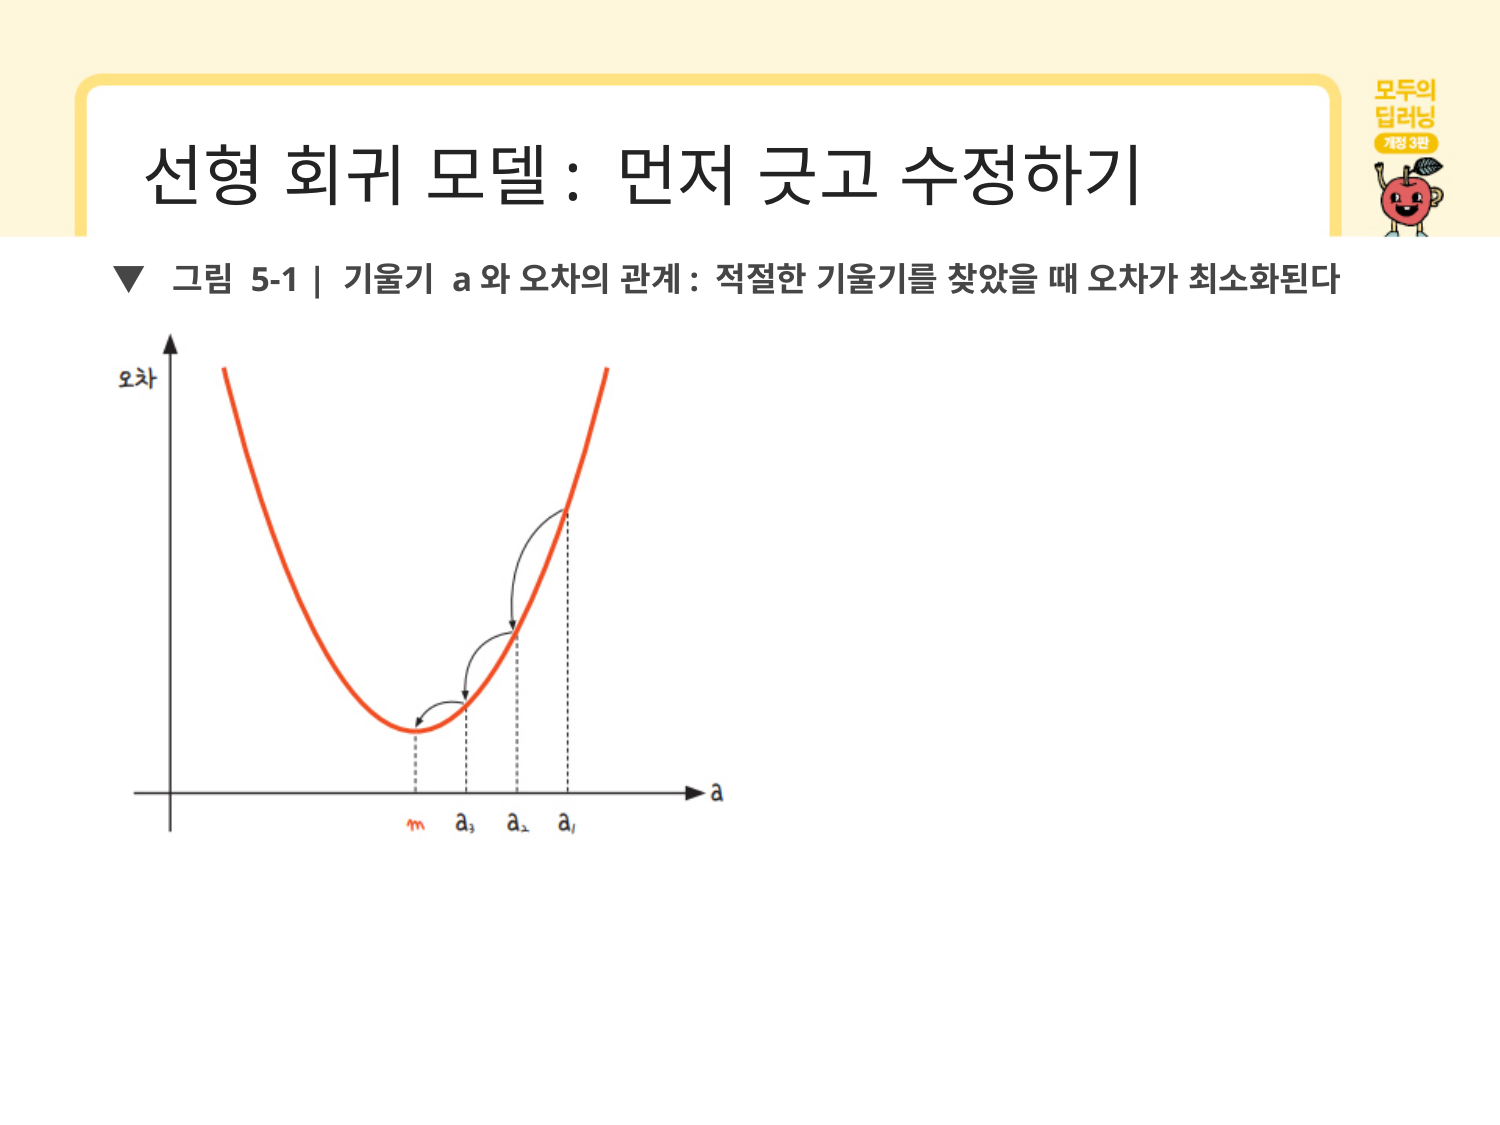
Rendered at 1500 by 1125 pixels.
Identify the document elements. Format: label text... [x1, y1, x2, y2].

picture [0, 0, 1500, 1125]
text_box ▼ 그림 5-1 | 기울기 a와 오차의 관계: 적절한 기울기를 찾았을 때 오차가 최소화된다 [97, 251, 1424, 317]
title 선형 회귀 모델: 먼저 긋고 수정하기 [81, 90, 1412, 222]
